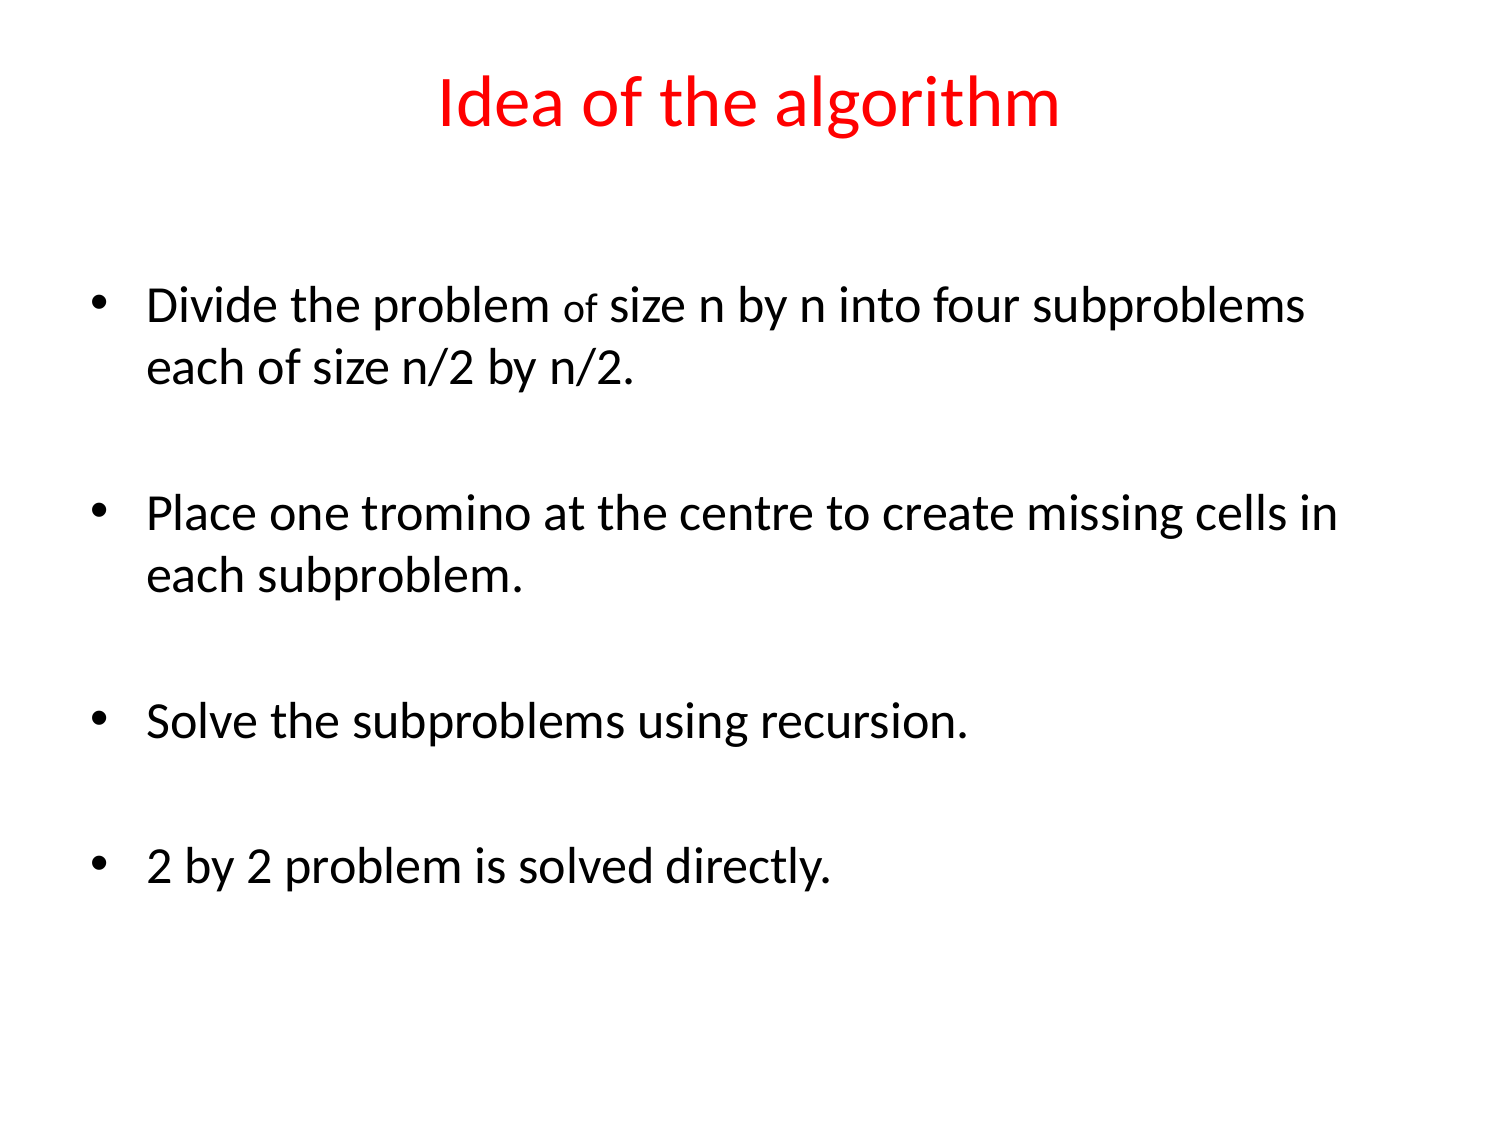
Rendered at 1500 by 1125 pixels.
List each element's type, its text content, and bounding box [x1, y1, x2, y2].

title Idea of the algorithm [75, 45, 1425, 150]
list Divide the problem of size n by n into four subproblems each of size n/2 by n/2. Place one tromino at the centre to create missing cells in each subproblem. Solve the subproblems using recursion. 2 by 2 problem is solved directly. [75, 262, 1425, 1005]
